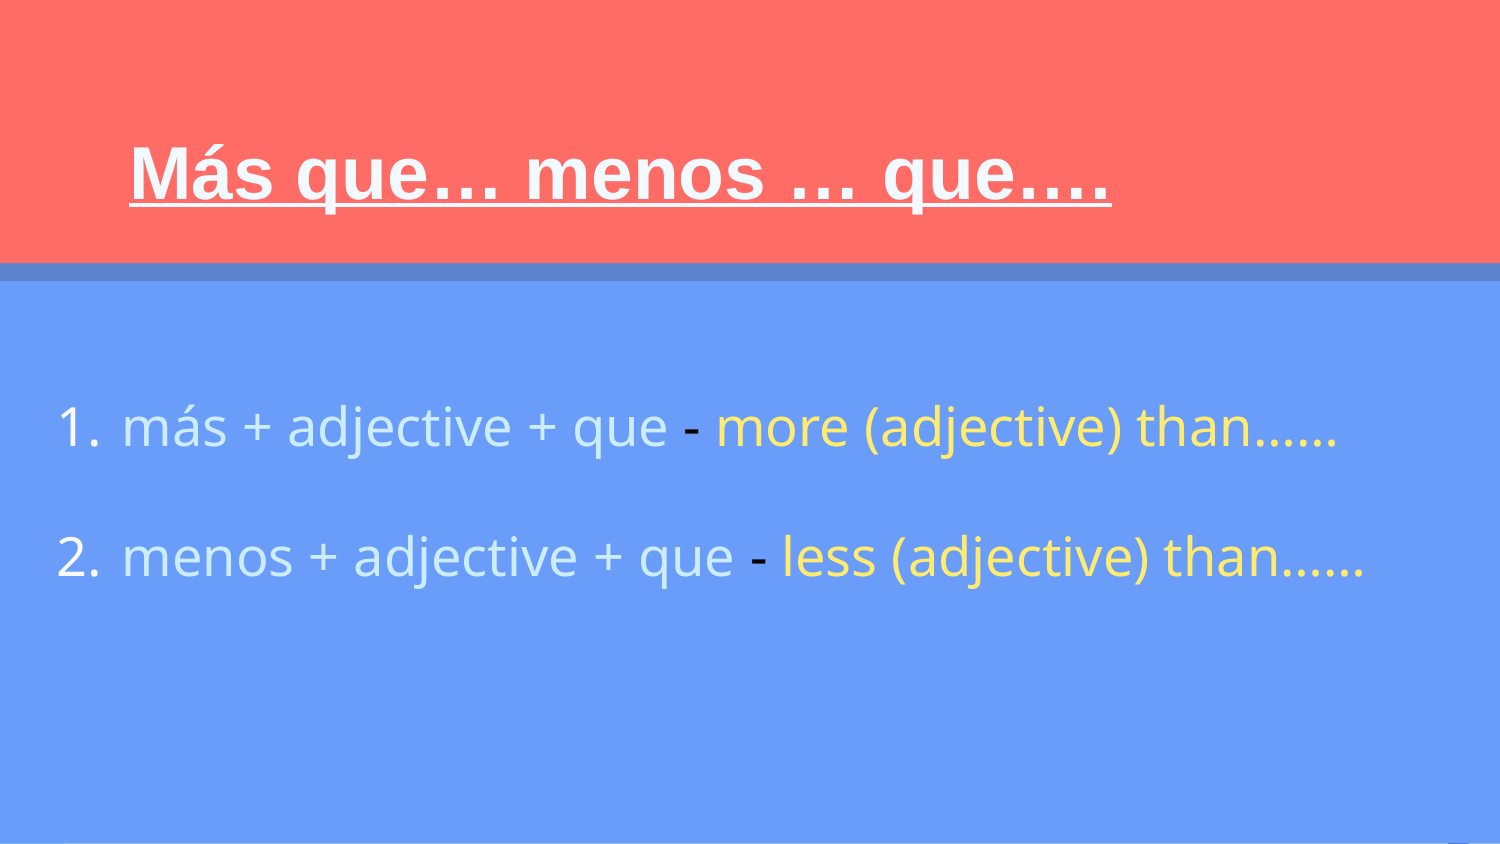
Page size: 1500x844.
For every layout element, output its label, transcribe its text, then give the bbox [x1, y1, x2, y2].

text_box Más que… menos … que…. [118, 53, 1383, 221]
text_box [0, 0, 1500, 263]
text_box [0, 282, 1500, 844]
text_box [0, 263, 1500, 282]
text_box más + adjective + que - more (adjective) than…… menos + adjective + que - less (adjective) than…… [35, 386, 1466, 771]
